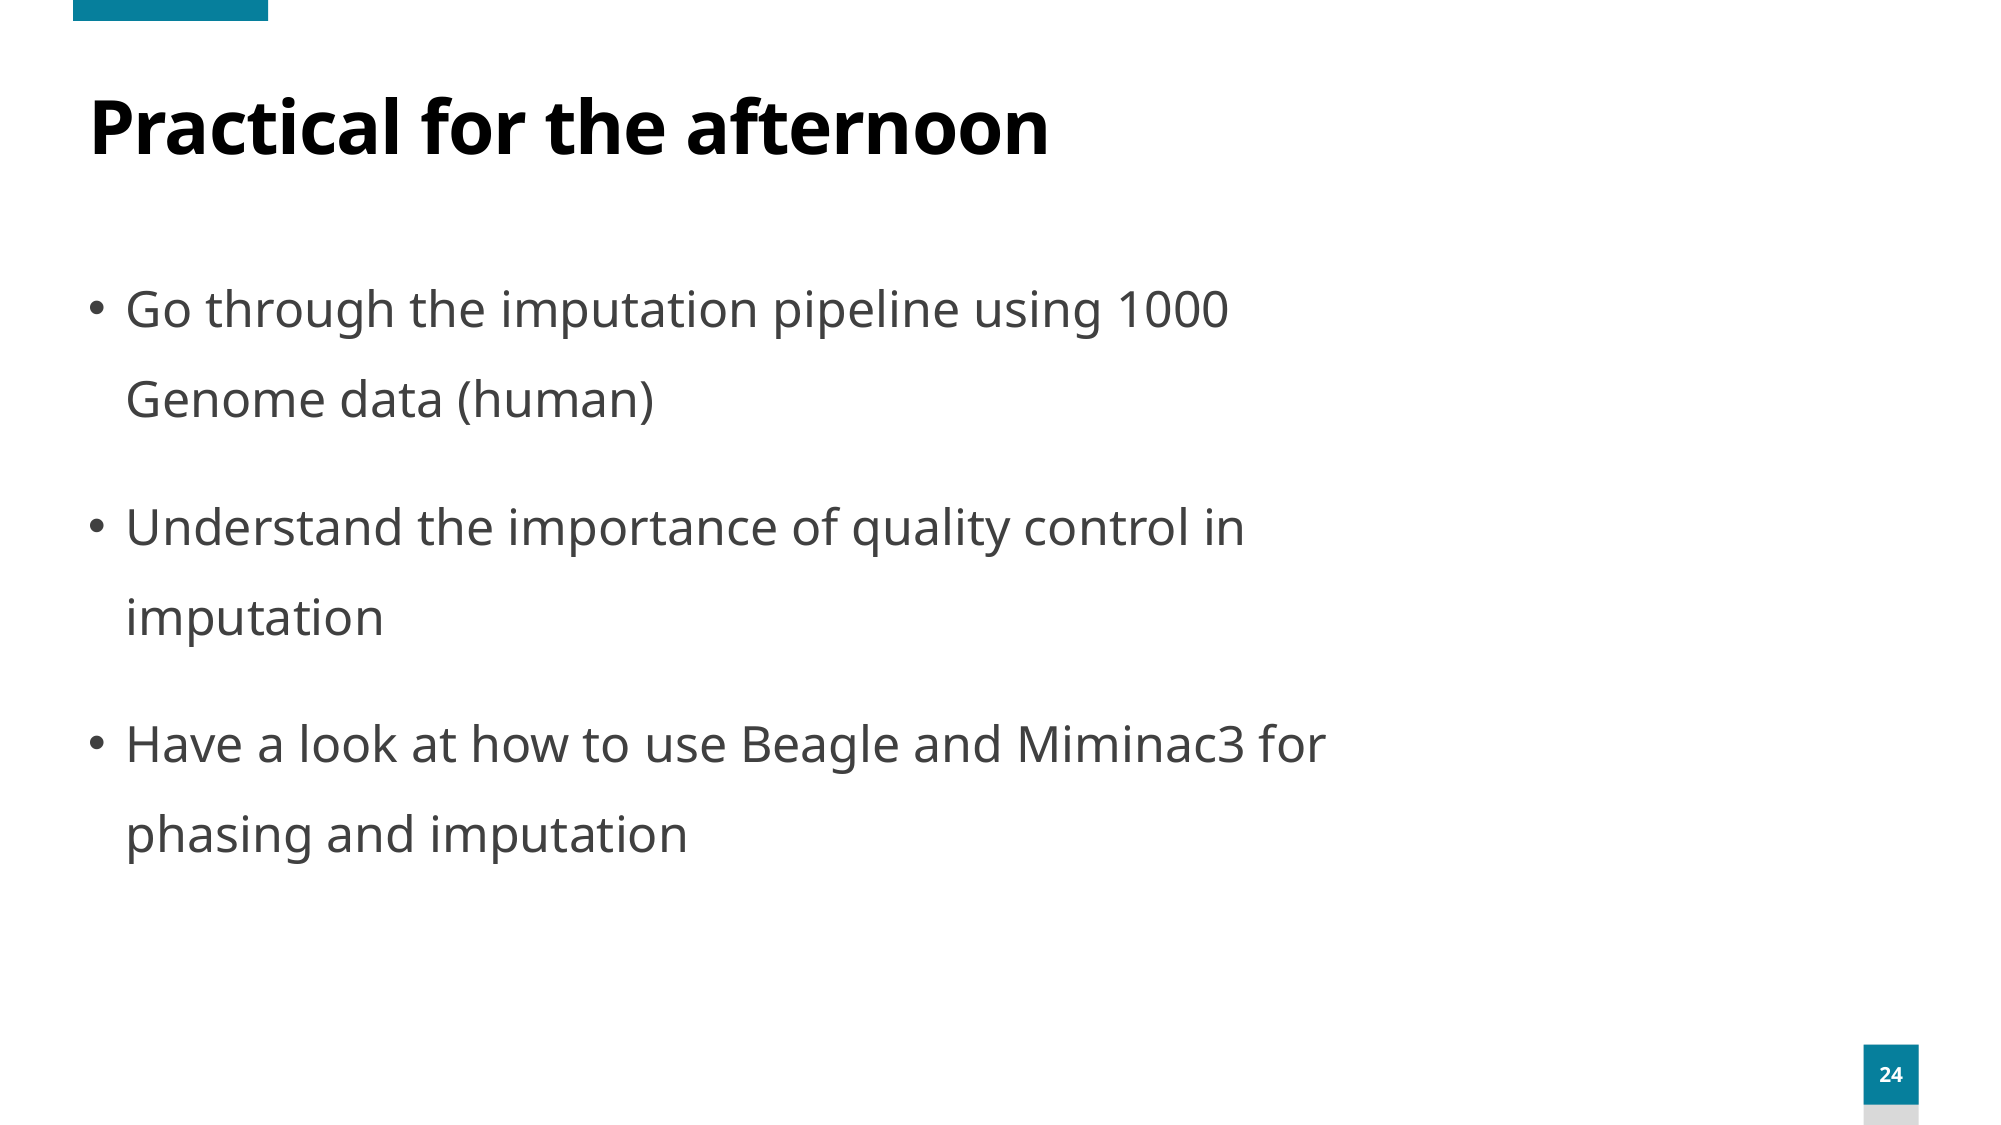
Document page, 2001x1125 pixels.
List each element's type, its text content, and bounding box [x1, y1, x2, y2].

title Practical for the afternoon [73, 82, 1907, 179]
list Go through the imputation pipeline using 1000 Genome data (human) Understand the importance of quality control in imputation Have a look at how to use Beagle and Miminac3 for phasing and imputation [73, 239, 1391, 1023]
